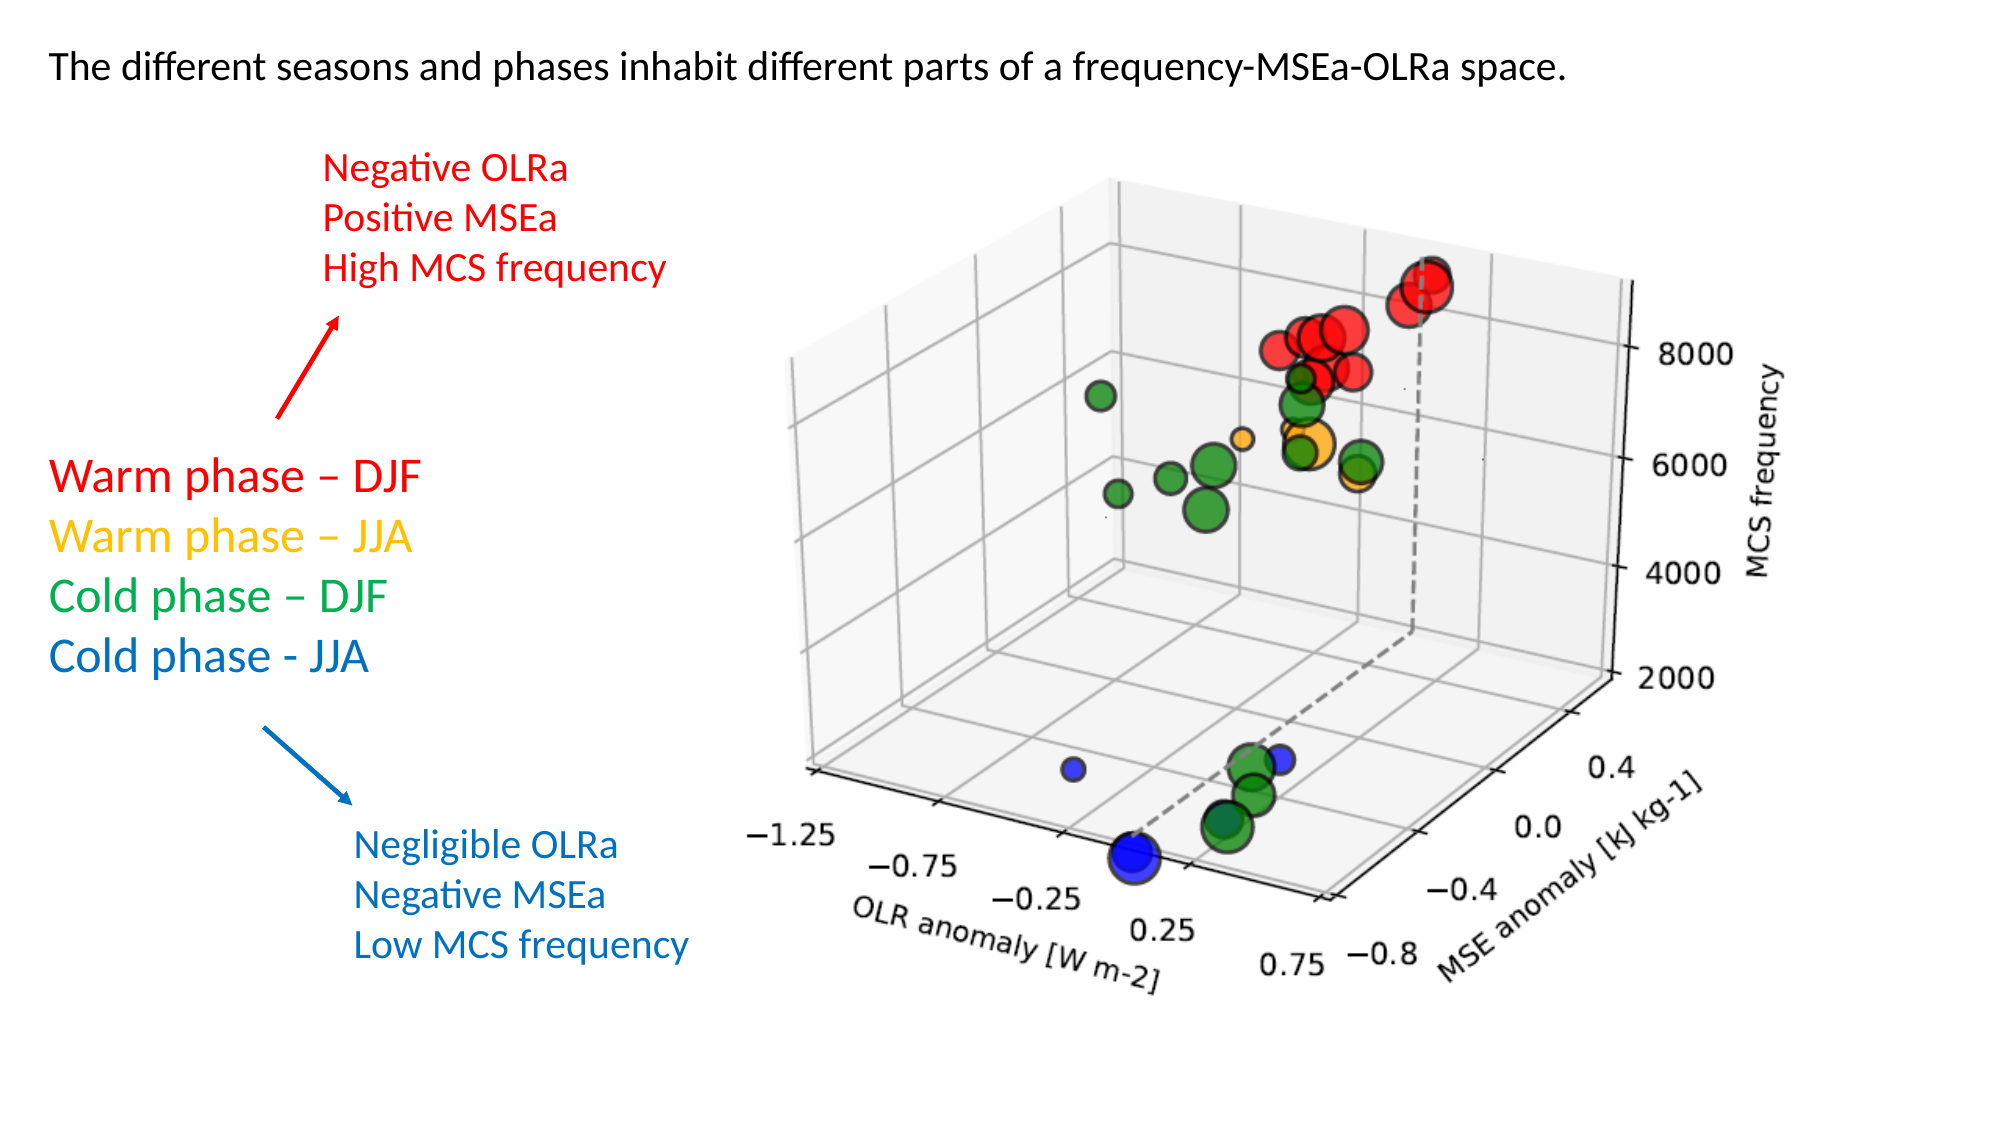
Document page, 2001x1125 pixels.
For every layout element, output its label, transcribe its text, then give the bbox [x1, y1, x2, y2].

text_box The different seasons and phases inhabit different parts of a frequency-MSEa-OLRa space. [33, 31, 1875, 96]
text_box Negative OLRa Positive MSEa High MCS frequency [308, 132, 663, 298]
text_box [277, 315, 339, 419]
text_box Warm phase – DJF Warm phase – JJA Cold phase – DJF Cold phase - JJA [33, 435, 441, 690]
text_box Negligible OLRa Negative MSEa Low MCS frequency [338, 809, 663, 975]
picture [663, 121, 1814, 1026]
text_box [263, 726, 353, 806]
